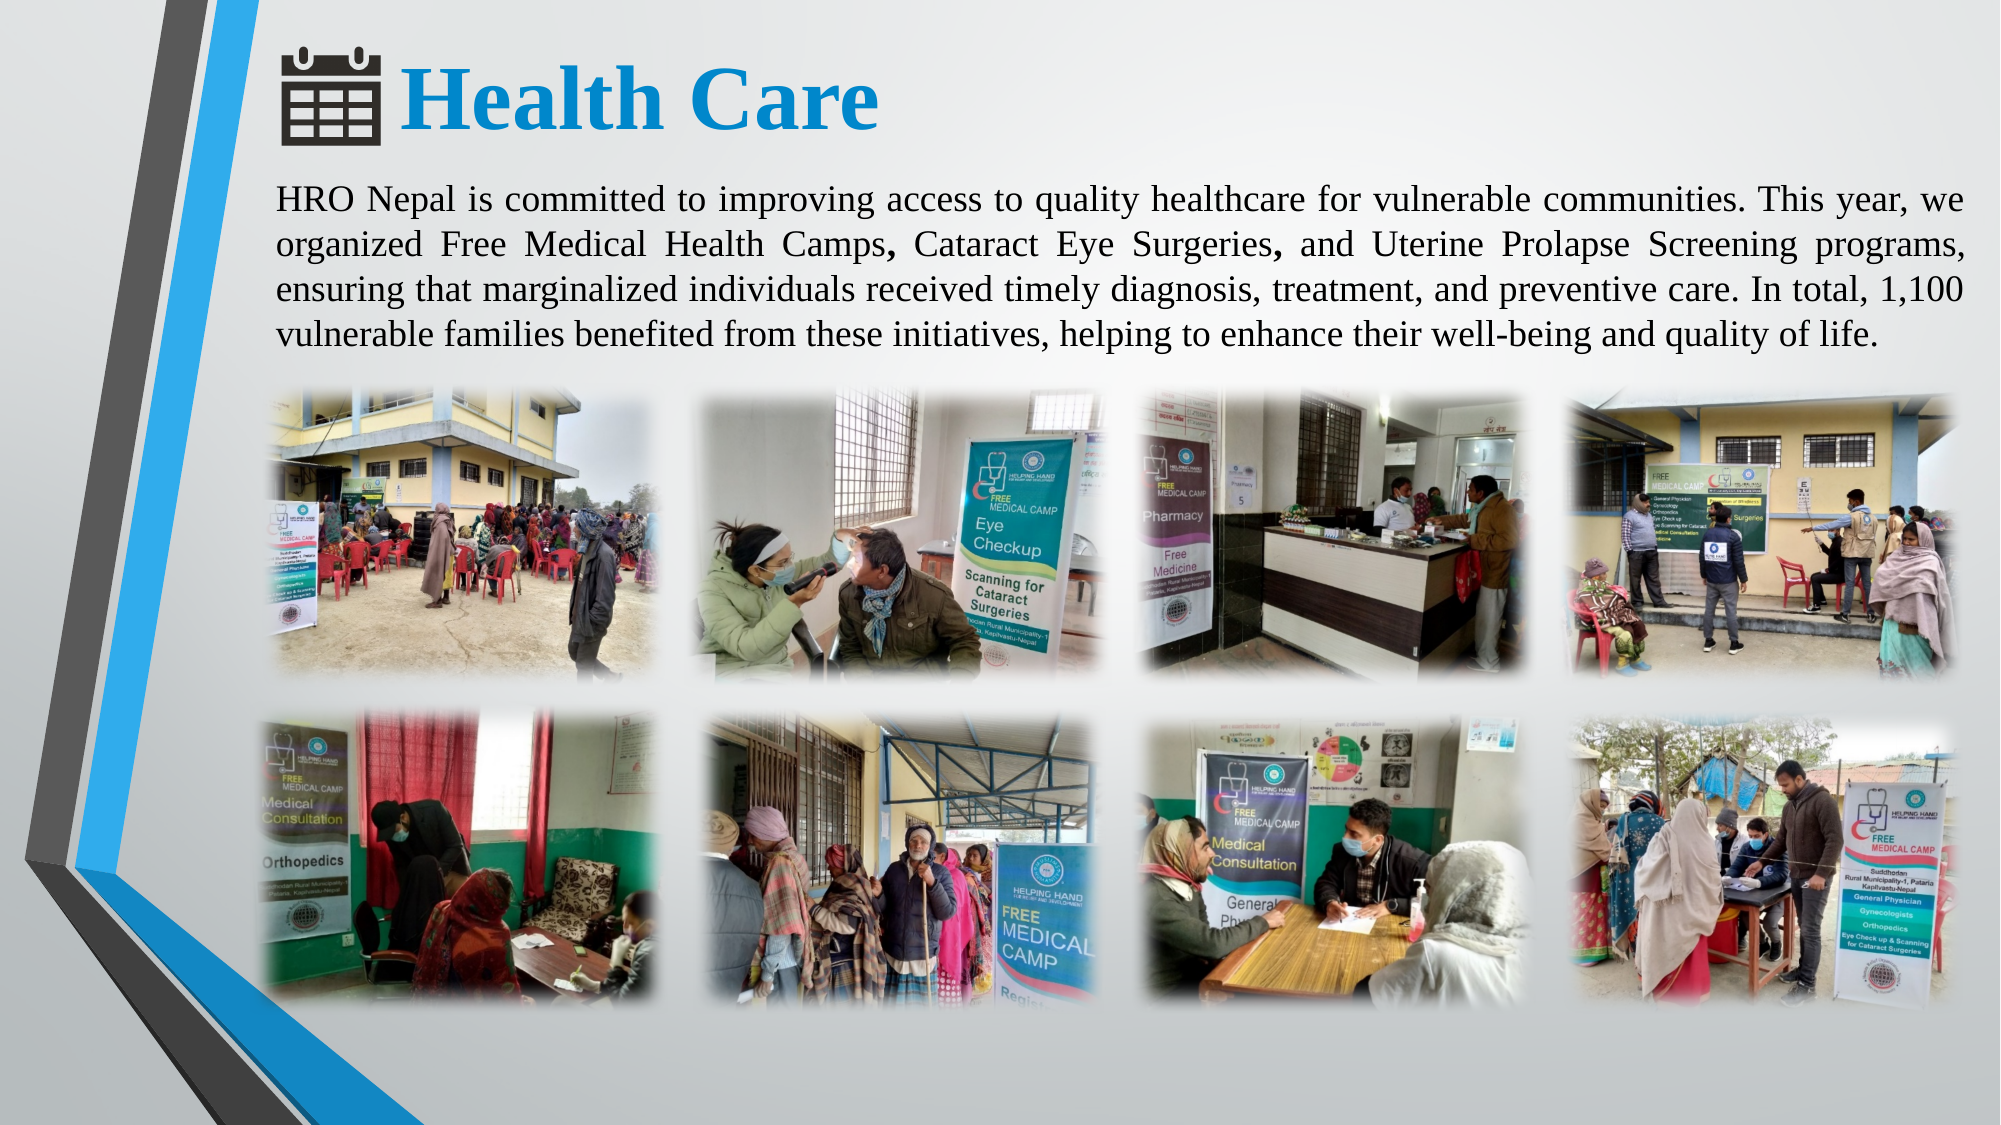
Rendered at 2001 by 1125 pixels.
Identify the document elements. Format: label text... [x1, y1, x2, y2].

picture [260, 26, 401, 166]
text_box Health Care [401, 30, 951, 156]
picture [684, 382, 1112, 688]
picture [1130, 709, 1538, 1015]
picture [1557, 382, 1964, 688]
text_box HRO Nepal is committed to improving access to quality healthcare for vulnerable communities. This year, we organized Free Medical Health Camps, Cataract Eye Surgeries, and Uterine Prolapse Screening programs, ensuring that marginalized individuals received timely diagnosis, treatment, and preventive care. In total, 1,100 vulnerable families benefited from these initiatives, helping to enhance their well-being and quality of life. [261, 166, 1982, 412]
picture [693, 705, 1106, 1015]
picture [1562, 709, 1964, 1015]
picture [260, 382, 668, 688]
picture [250, 701, 669, 1015]
picture [1131, 382, 1538, 688]
